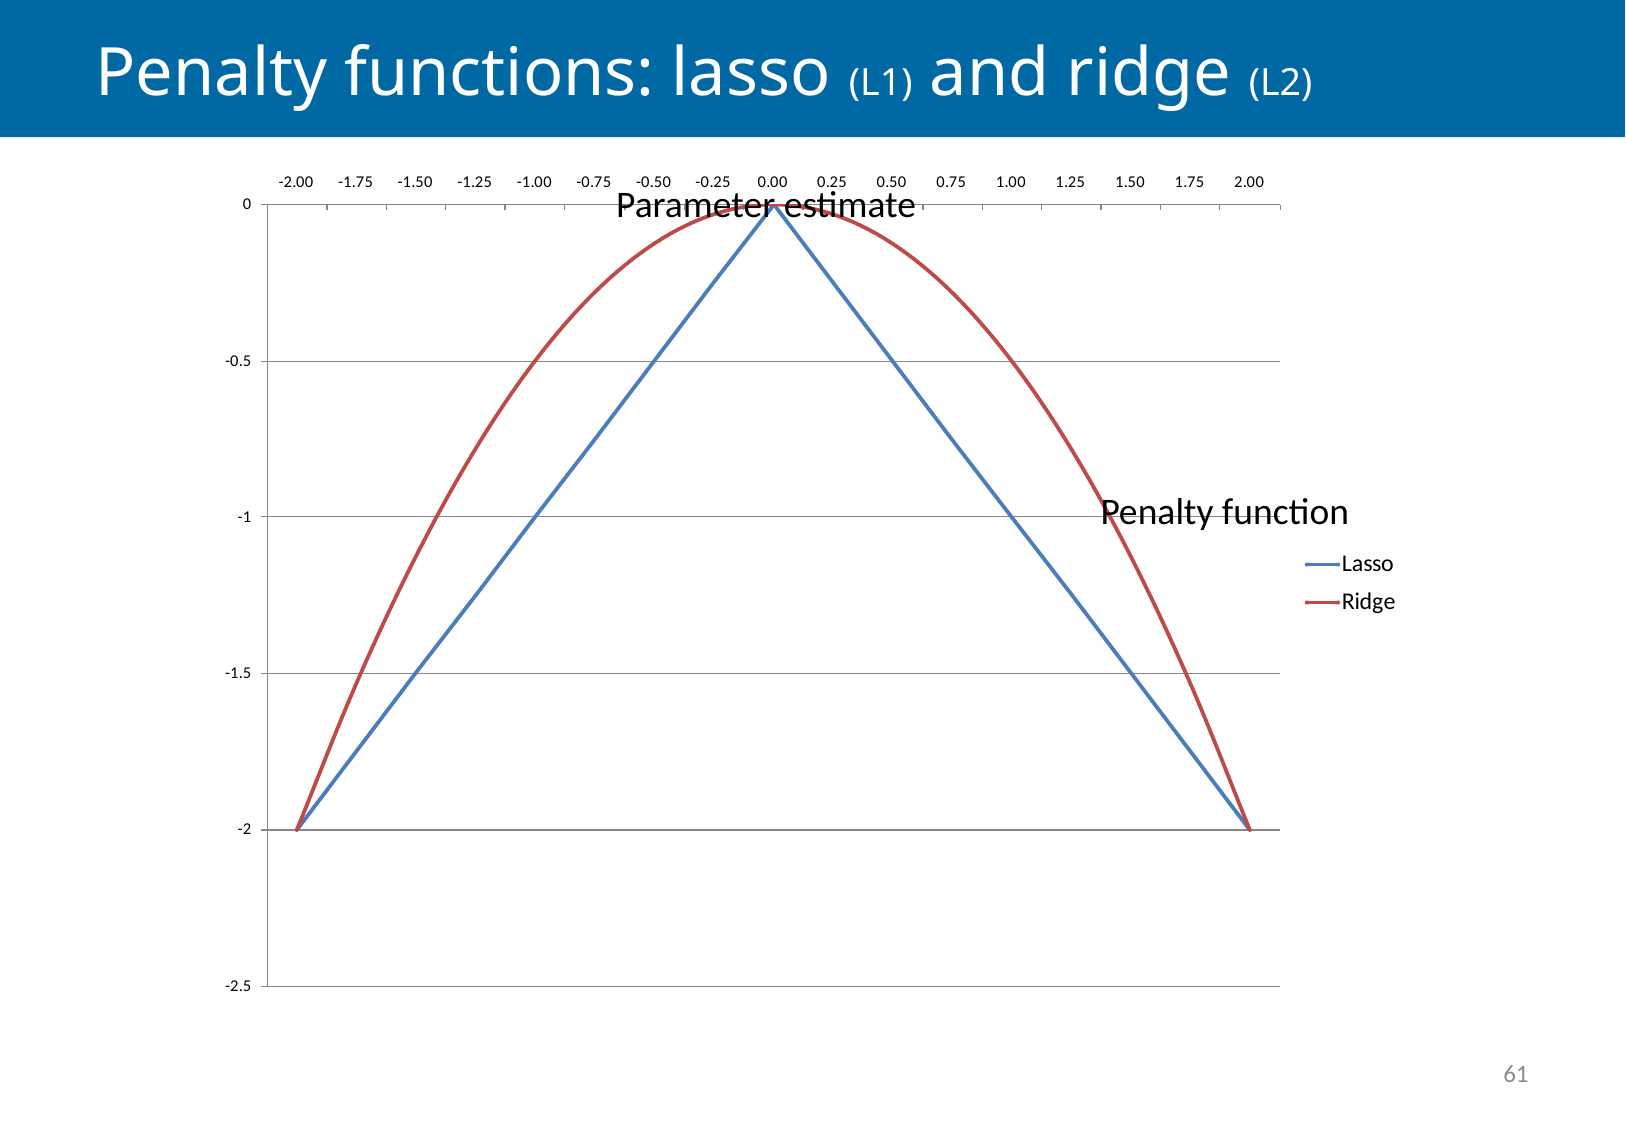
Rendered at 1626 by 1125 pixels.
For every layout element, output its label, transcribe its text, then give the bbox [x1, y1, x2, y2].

slide_number 61 [1164, 1042, 1544, 1103]
title Penalty functions: lasso (L1) and ridge (L2) [80, 0, 1543, 138]
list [212, 160, 1413, 1006]
